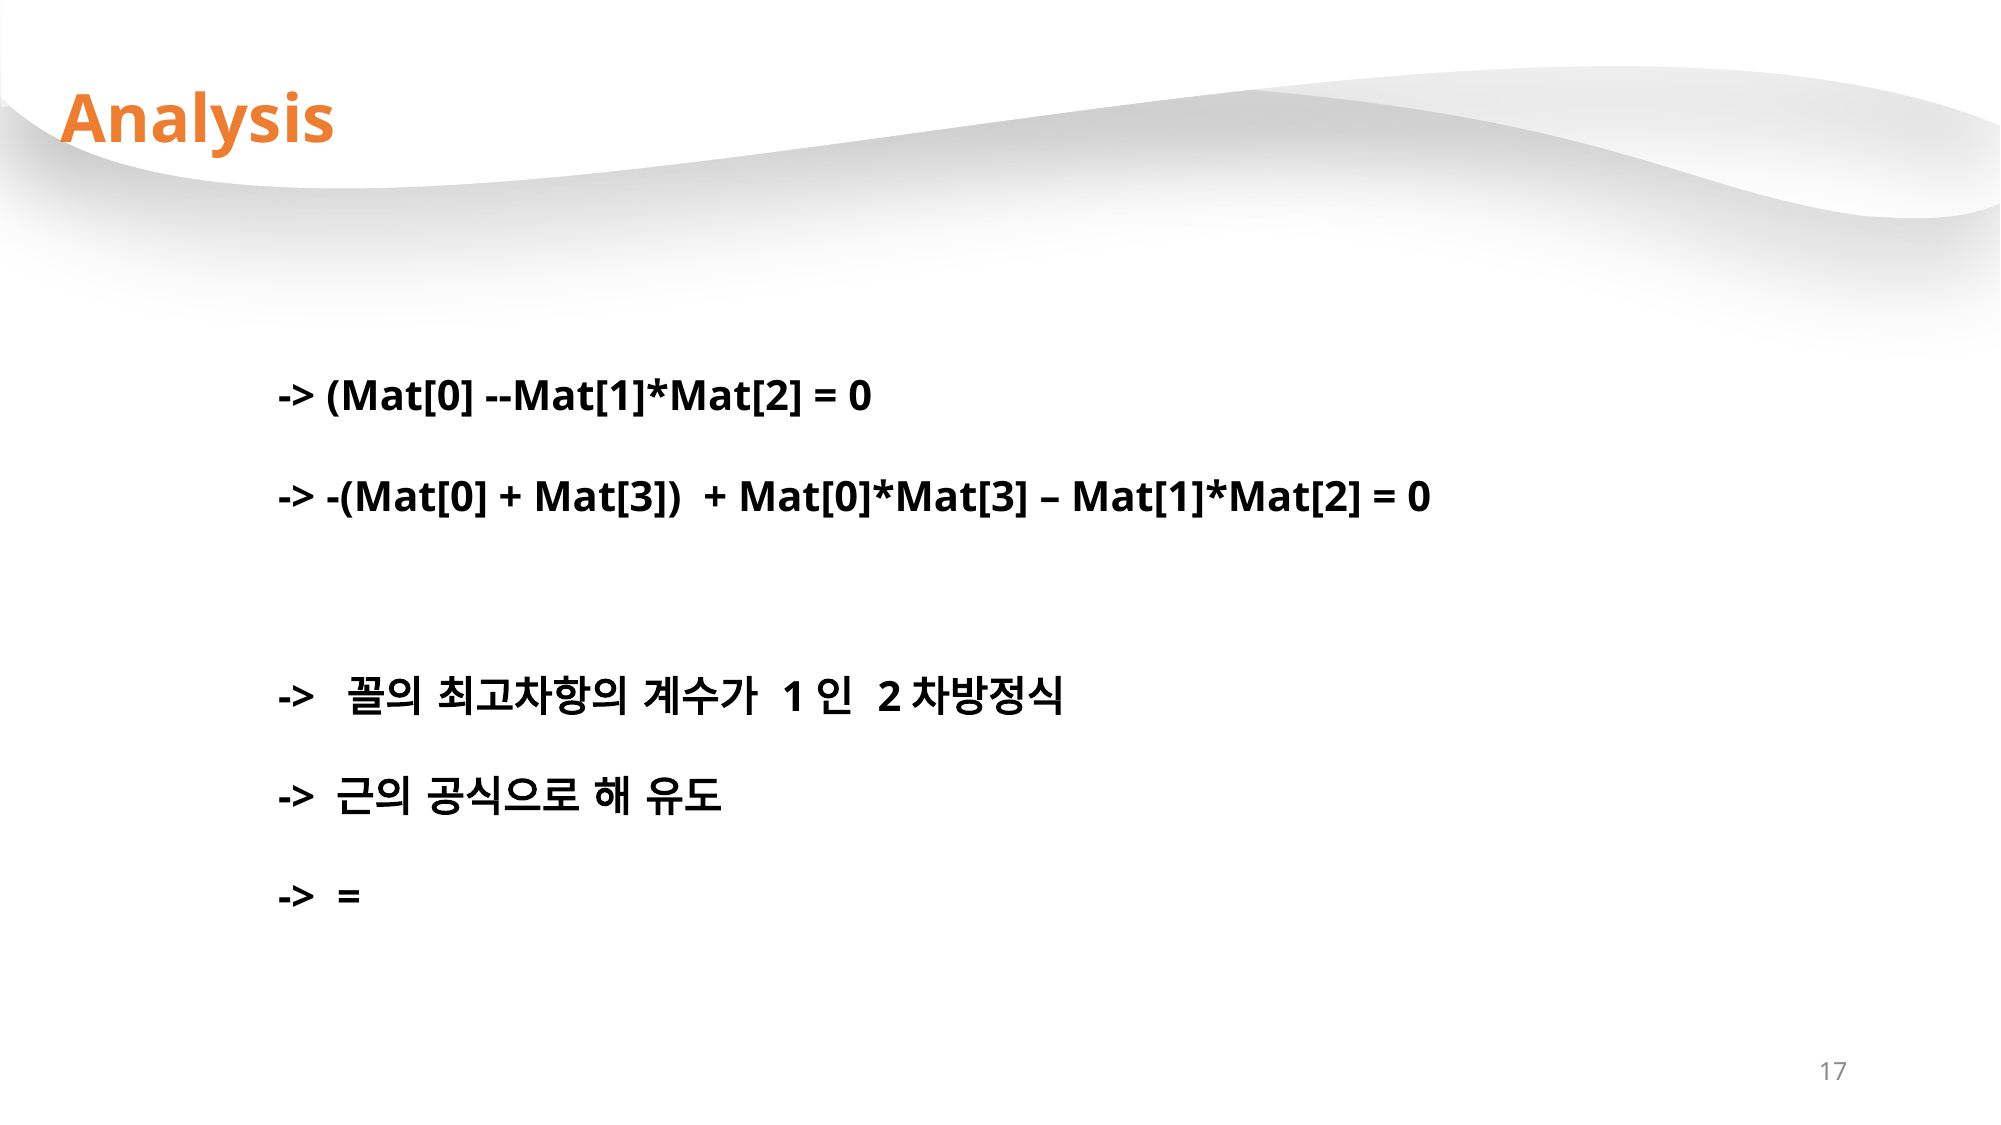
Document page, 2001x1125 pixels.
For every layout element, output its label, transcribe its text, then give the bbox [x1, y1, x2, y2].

slide_number 17 [1412, 1042, 1863, 1103]
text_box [0, 0, 2000, 219]
